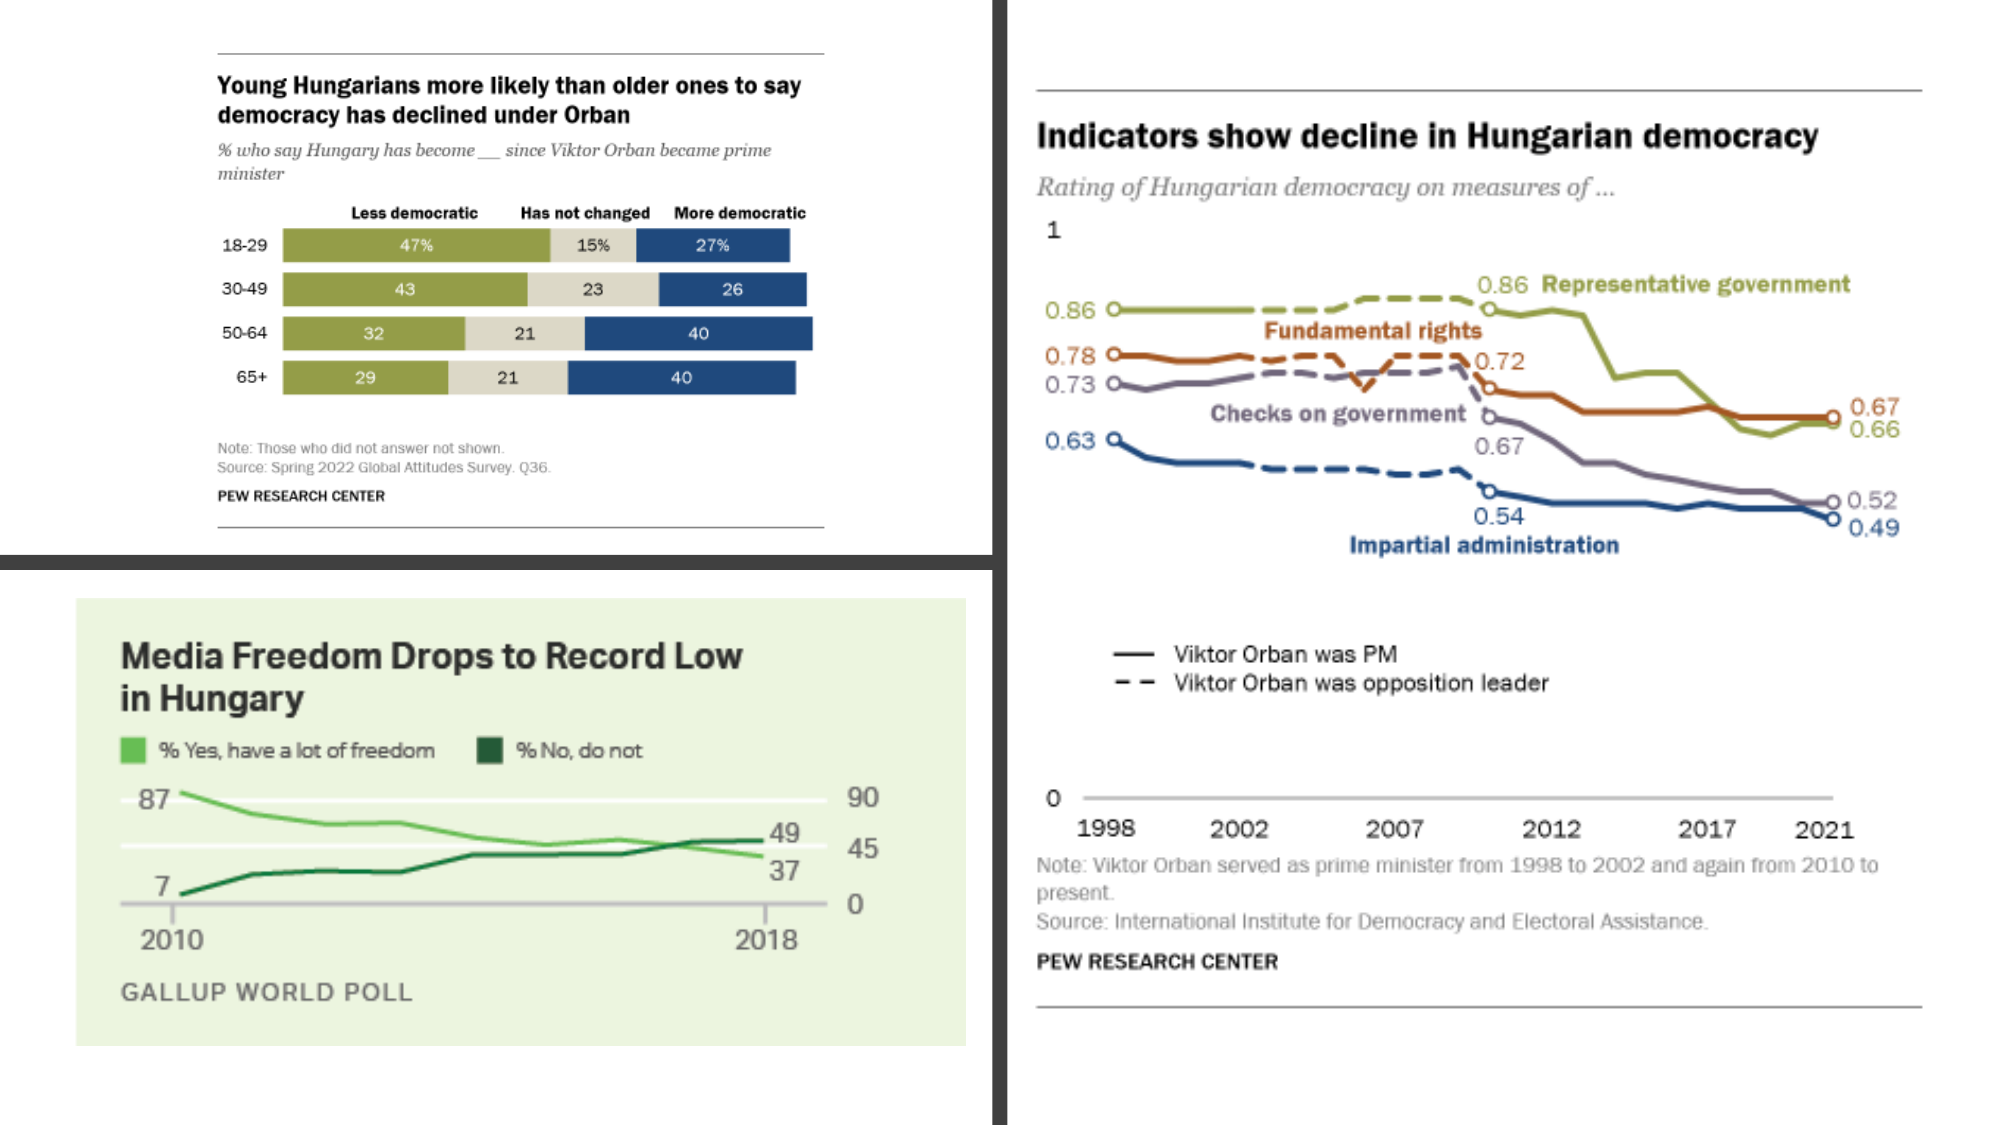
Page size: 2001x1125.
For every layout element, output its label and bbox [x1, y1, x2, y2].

picture [74, 598, 966, 1046]
text_box [0, 553, 1006, 571]
picture [1034, 88, 1926, 1014]
picture [211, 52, 829, 530]
text_box [991, 0, 1009, 1125]
